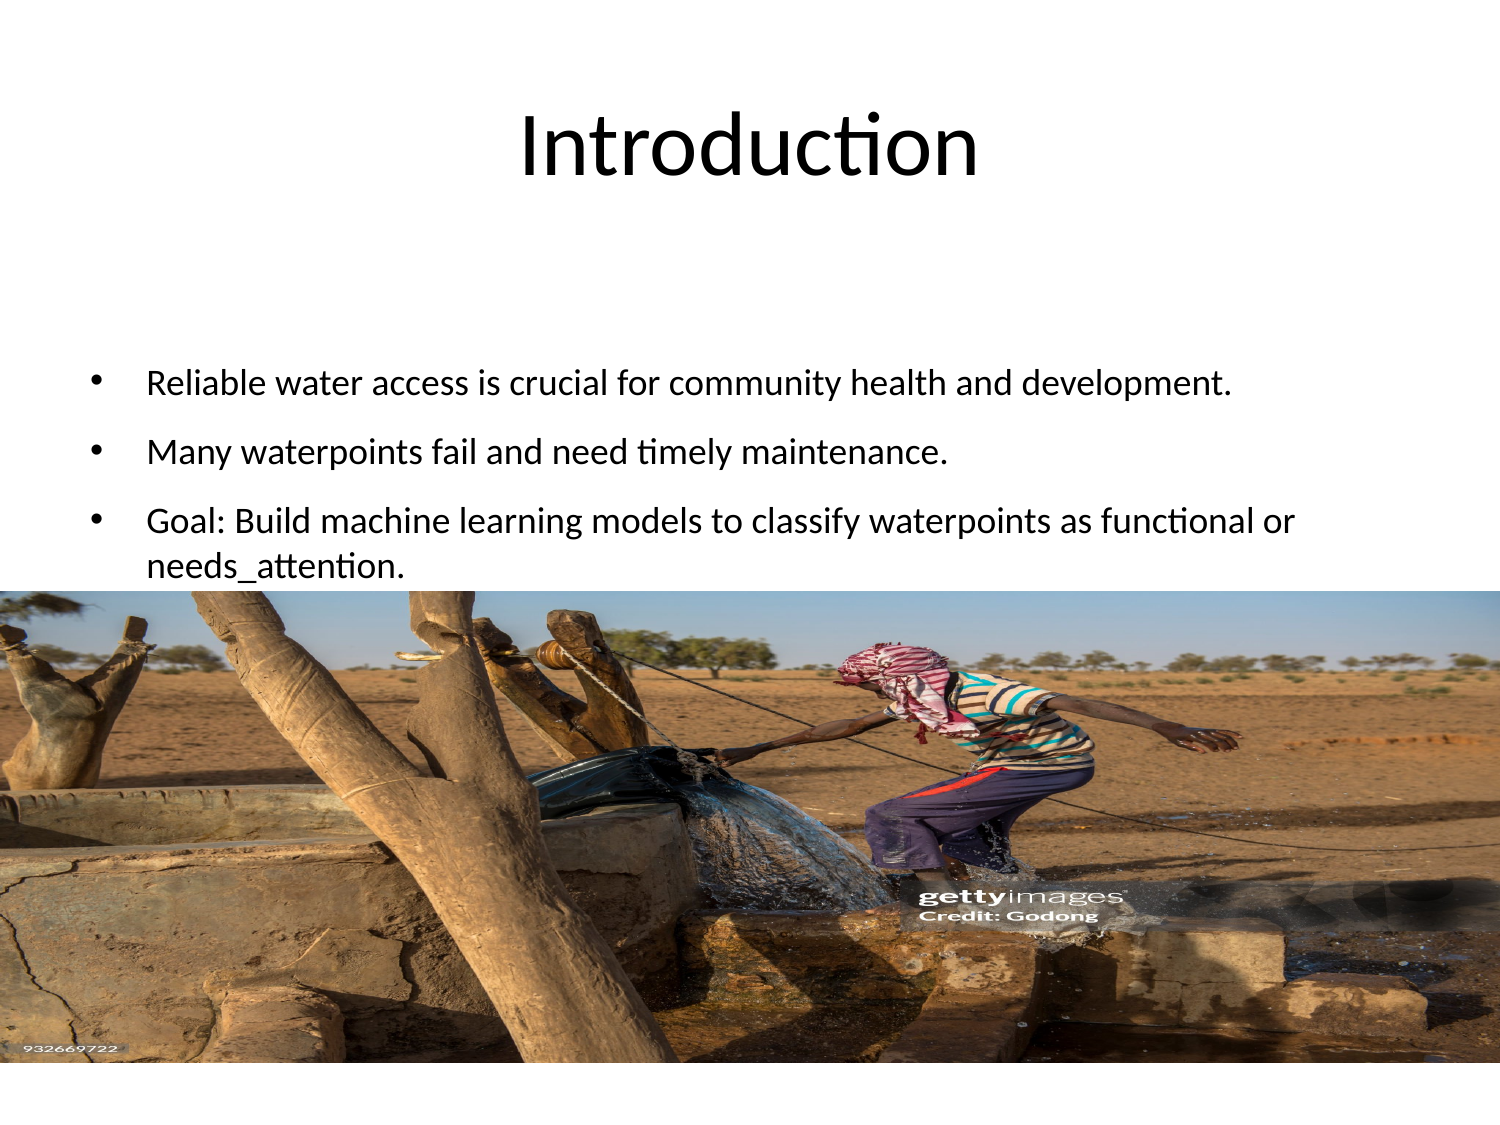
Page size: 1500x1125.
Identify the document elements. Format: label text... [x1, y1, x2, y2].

list Reliable water access is crucial for community health and development. Many waterpoints fail and need timely maintenance. Goal: Build machine learning models to classify waterpoints as functional or needs_attention. [75, 262, 1425, 589]
picture [0, 590, 1500, 1064]
title Introduction [75, 45, 1425, 233]
